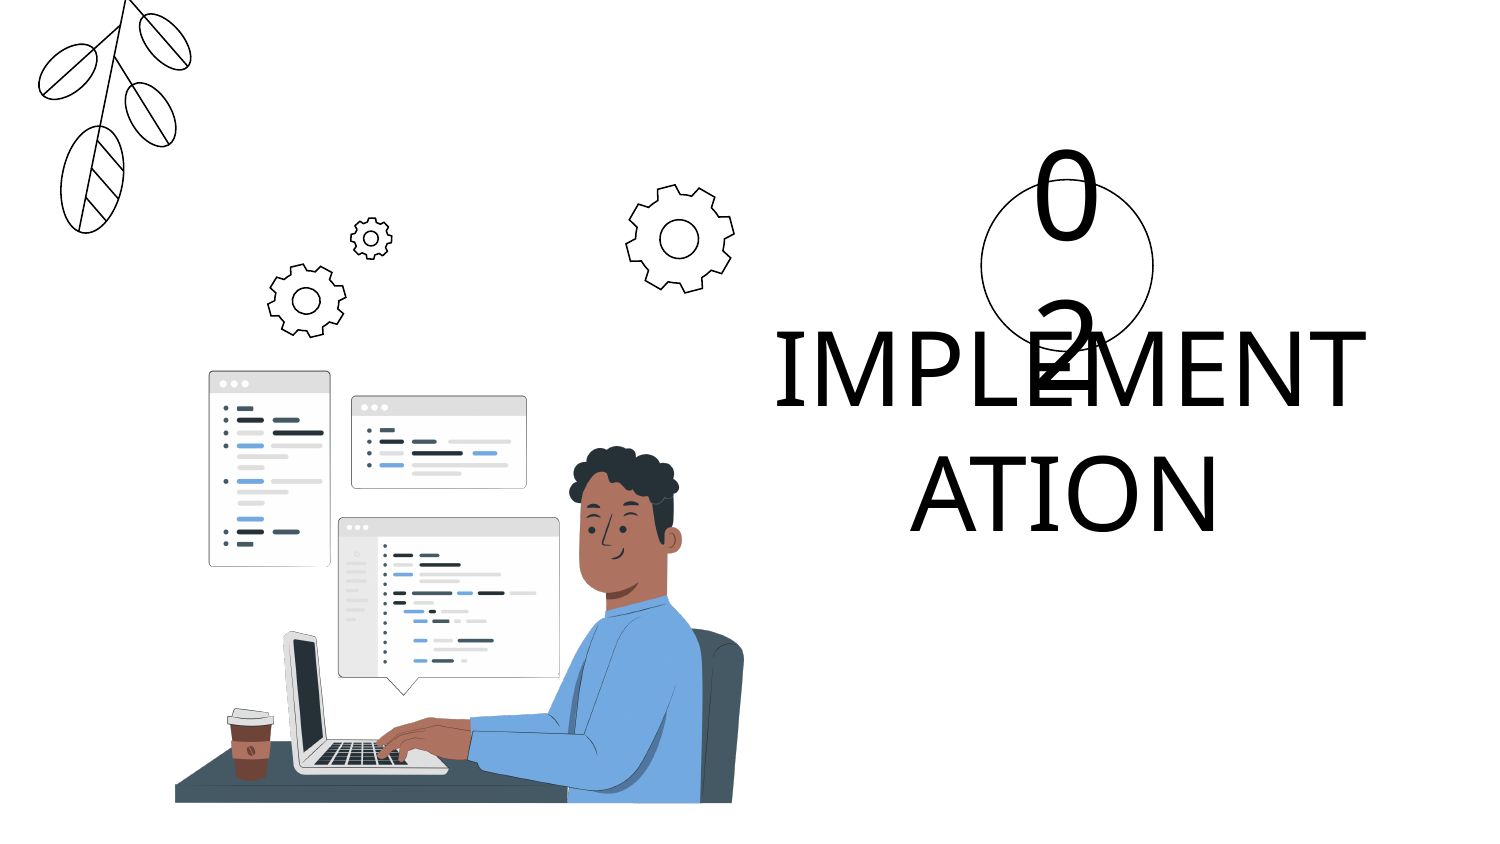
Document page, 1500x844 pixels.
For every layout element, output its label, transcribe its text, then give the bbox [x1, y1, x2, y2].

text_box [981, 179, 1136, 352]
text_box [1137, 215, 1153, 316]
picture [155, 238, 769, 844]
text_box [351, 218, 392, 237]
title IMPLEMENTATION [773, 375, 1385, 478]
title 02 [998, 214, 1137, 317]
